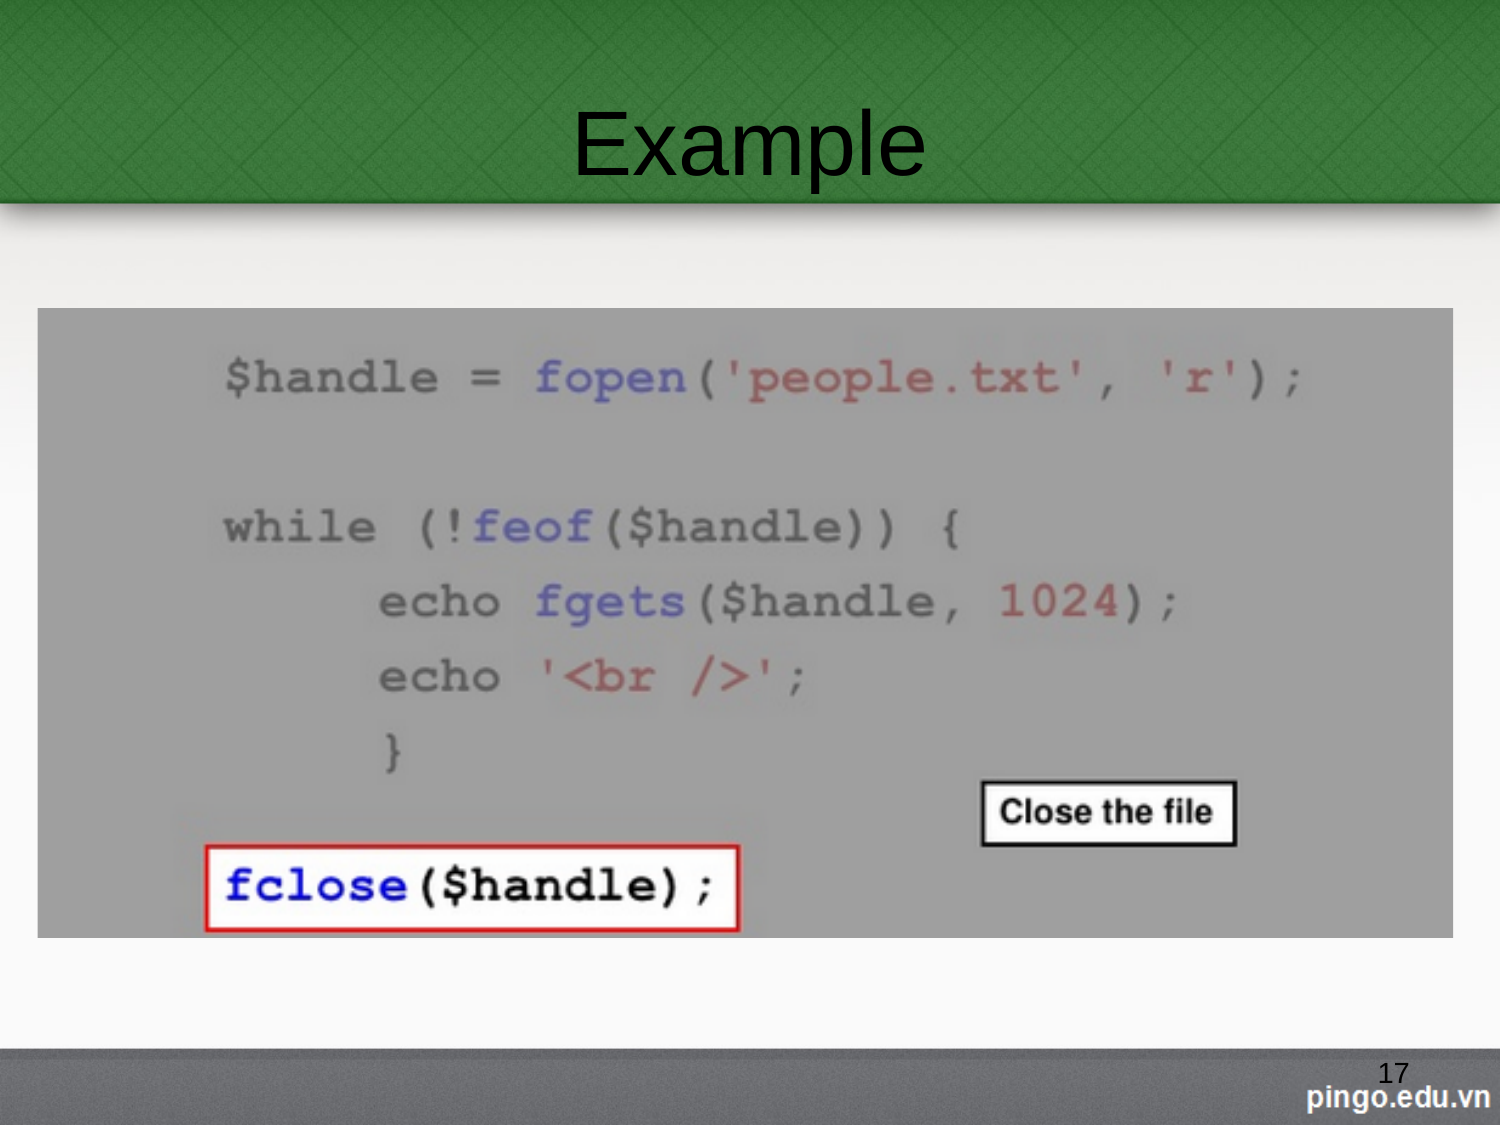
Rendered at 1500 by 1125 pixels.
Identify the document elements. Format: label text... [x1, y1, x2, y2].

slide_number 17 [1074, 1046, 1426, 1125]
picture [0, 0, 1500, 1125]
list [37, 308, 1454, 938]
title Example [74, 44, 1426, 233]
